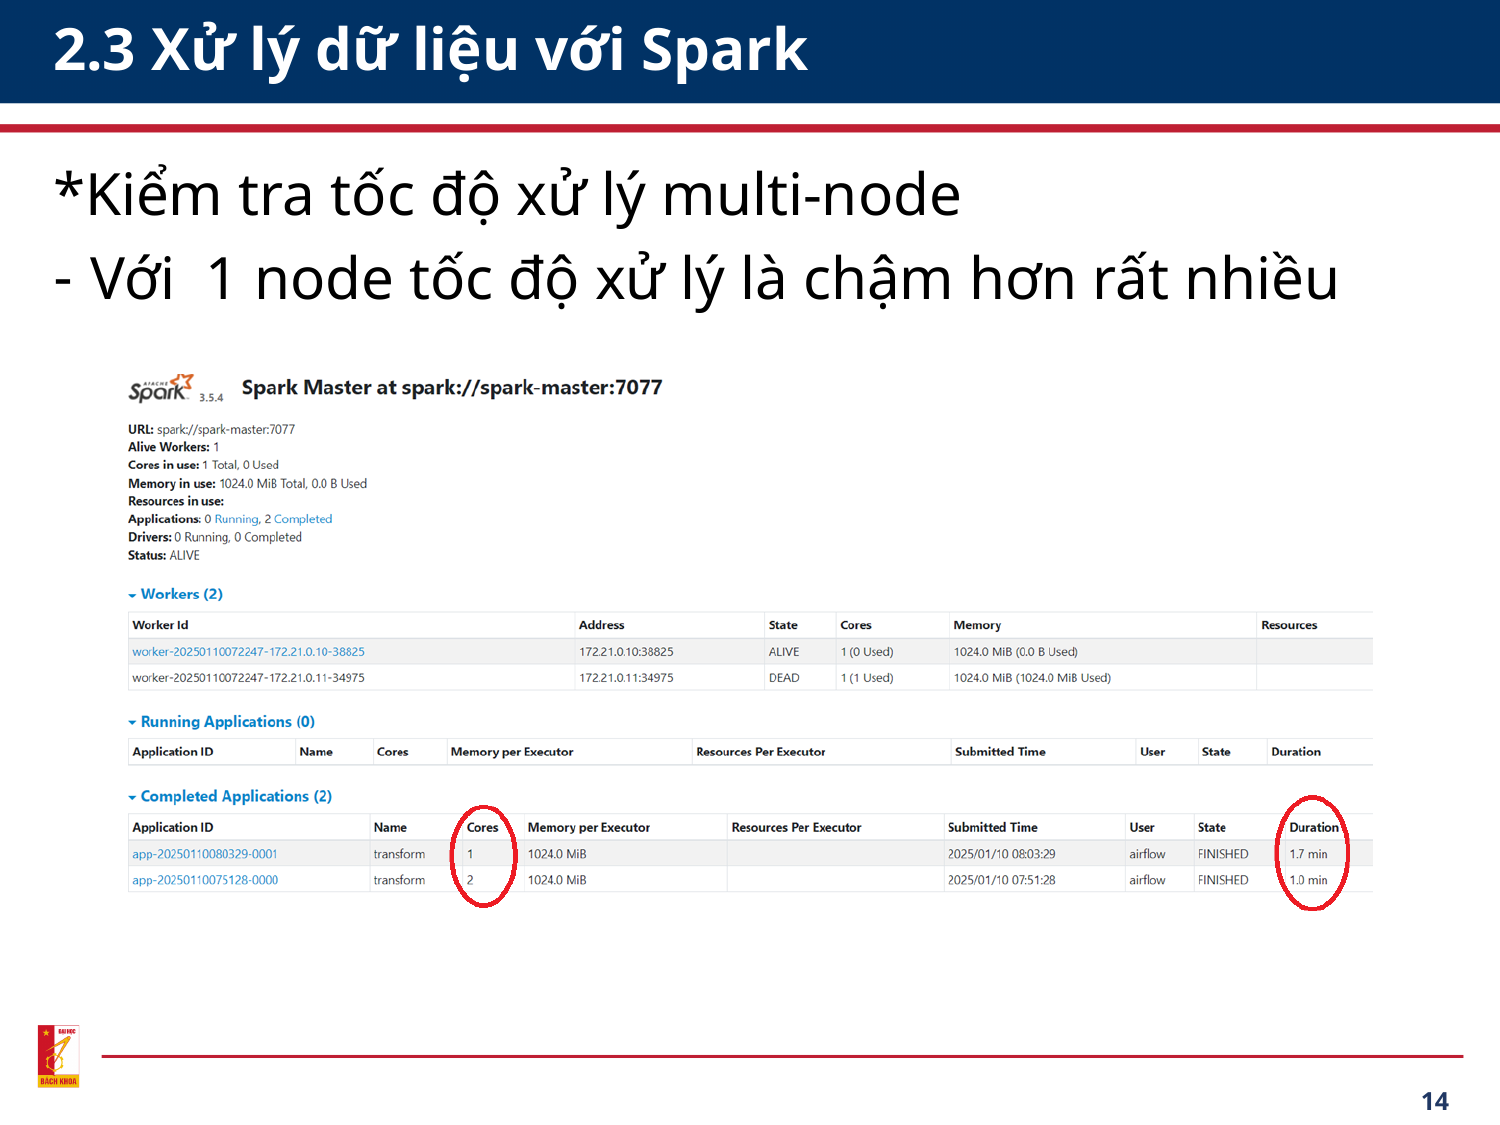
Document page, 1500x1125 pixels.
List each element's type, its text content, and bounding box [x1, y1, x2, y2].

picture [0, 0, 1500, 1125]
title 2.3 Xử lý dữ liệu với Spark [38, 12, 1462, 87]
slide_number 14 [1126, 1078, 1464, 1125]
list *Kiểm tra tốc độ xử lý multi-node Với 1 node tốc độ xử lý là chậm hơn rất nhiều [38, 157, 1462, 1000]
